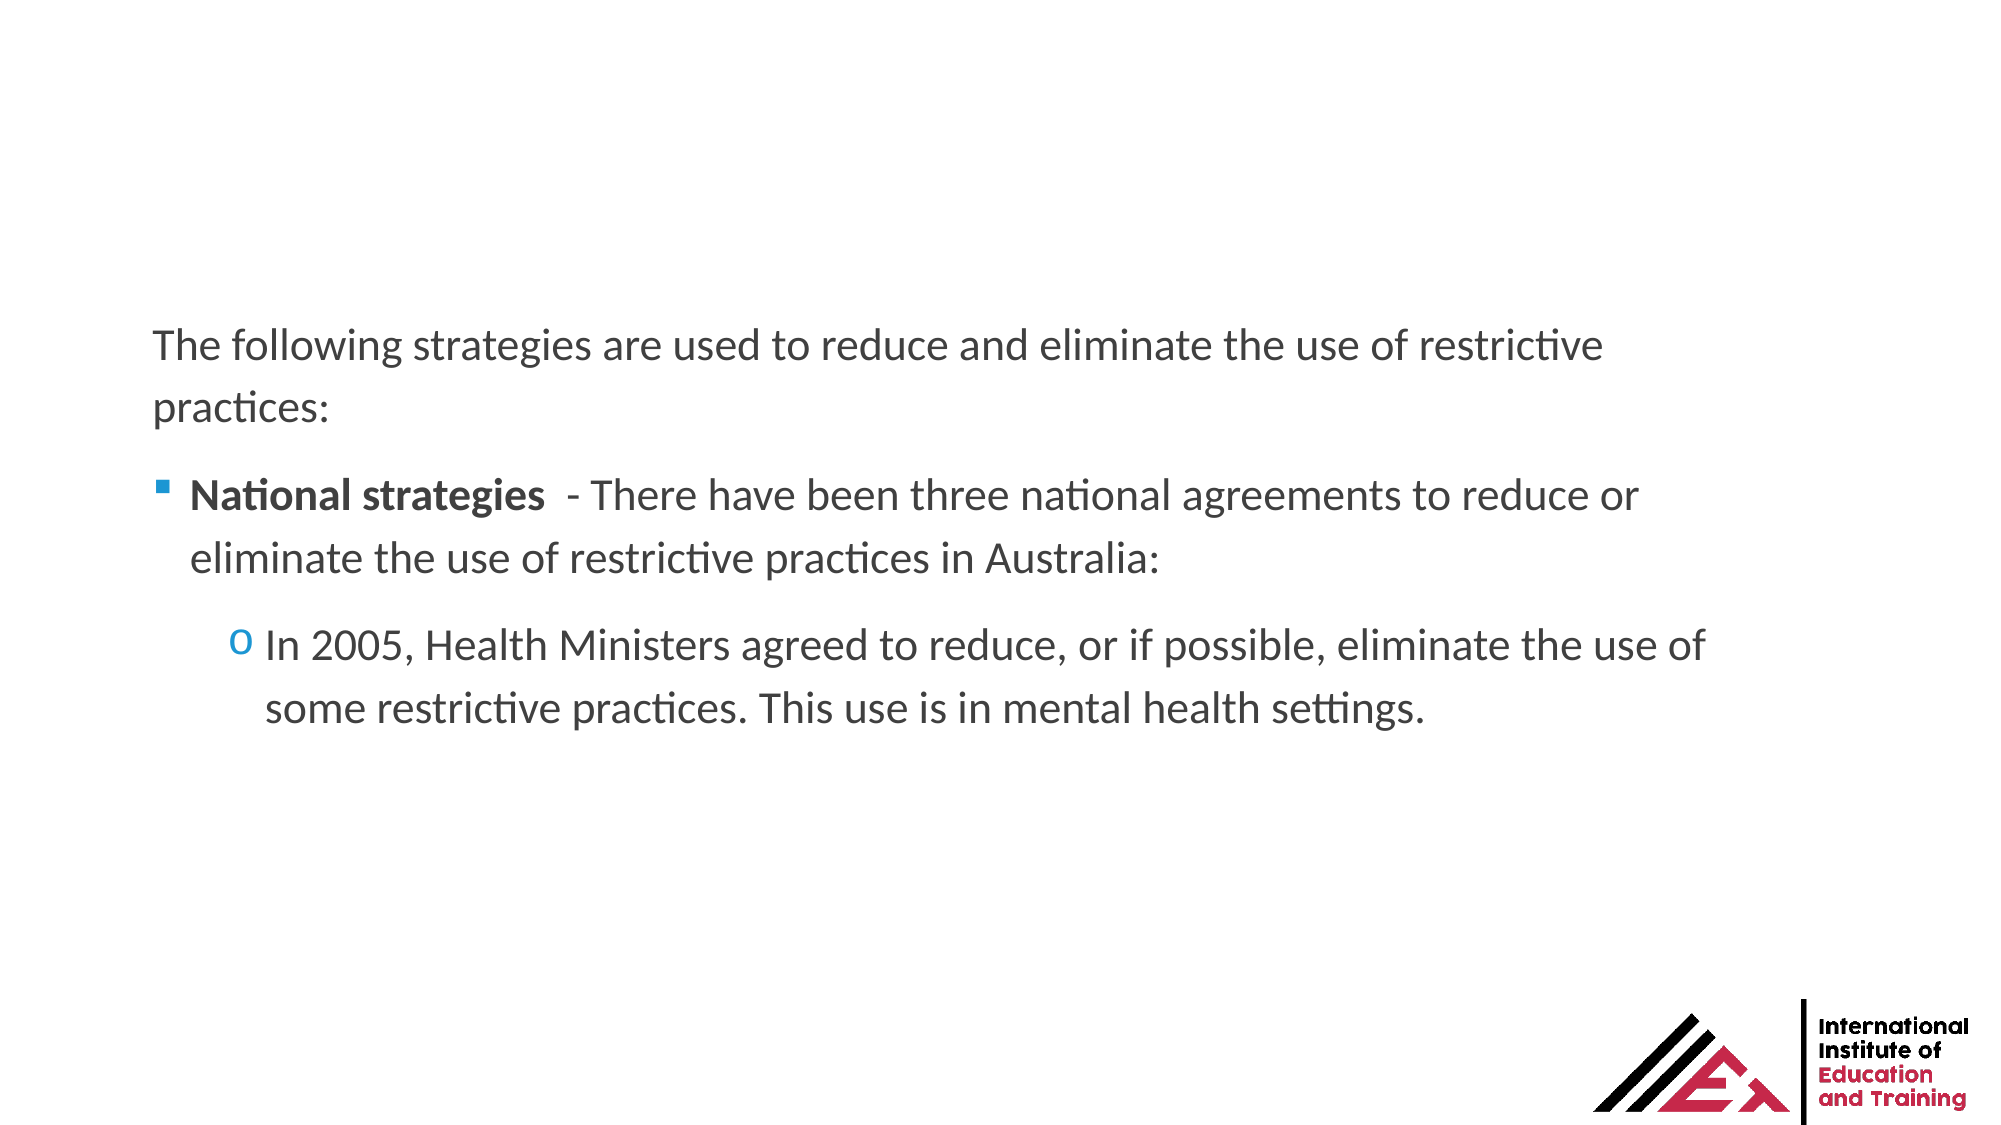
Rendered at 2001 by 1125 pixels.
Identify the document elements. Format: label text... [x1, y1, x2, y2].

list The following strategies are used to reduce and eliminate the use of restrictive practices: National strategies - There have been three national agreements to reduce or eliminate the use of restrictive practices in Australia: In 2005, Health Ministers agreed to reduce, or if possible, eliminate the use of some restrictive practices. This use is in mental health settings. [137, 299, 1793, 1014]
picture [1593, 999, 1968, 1125]
